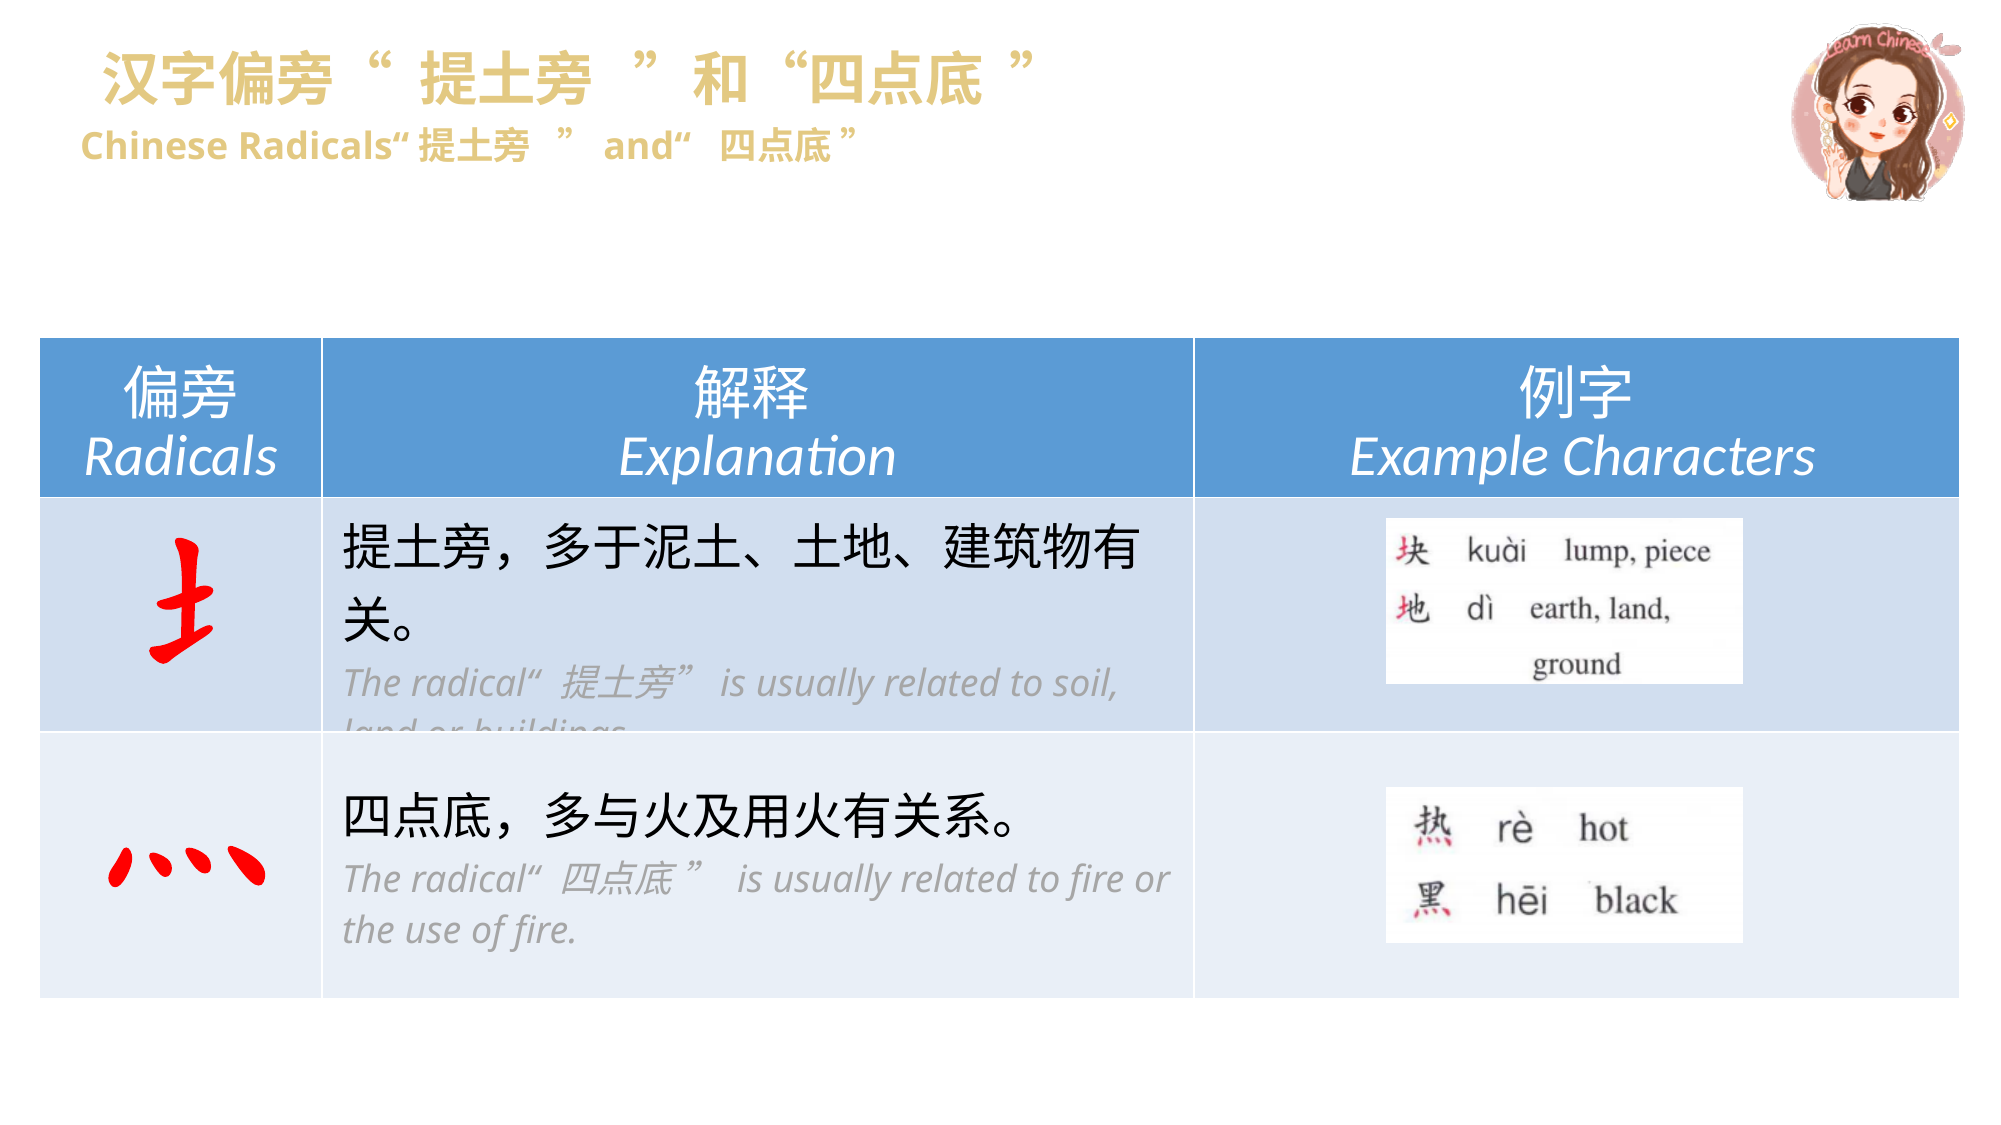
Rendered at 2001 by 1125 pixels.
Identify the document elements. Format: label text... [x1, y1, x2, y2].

table_cell [40, 733, 321, 998]
text_box 汉字偏旁“ 提土旁 ”和“四点底 ” [86, 35, 1084, 120]
table_cell 四点底，多与火及用火有关系。 The radical“ 四点底 ” is usually related to fire or the use of fire. [323, 733, 1193, 998]
table_cell [1195, 733, 1959, 998]
table_cell 提土旁，多于泥土、土地、建筑物有关。 The radical“ 提土旁”is usually related to soil, land or buildings. [323, 498, 1193, 731]
table_header 偏旁 Radicals [40, 338, 321, 497]
text_box [149, 537, 214, 664]
table_header 例字 Example Characters [1195, 338, 1959, 497]
table_header 解释 Explanation [323, 338, 1193, 497]
table_cell [1195, 498, 1959, 731]
picture [1758, 0, 1998, 240]
table_cell [40, 498, 321, 731]
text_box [108, 845, 266, 888]
picture [1386, 518, 1743, 684]
text_box Chinese Radicals“提土旁 ”and“ 四点底 ” [65, 115, 894, 175]
picture [1386, 787, 1743, 943]
